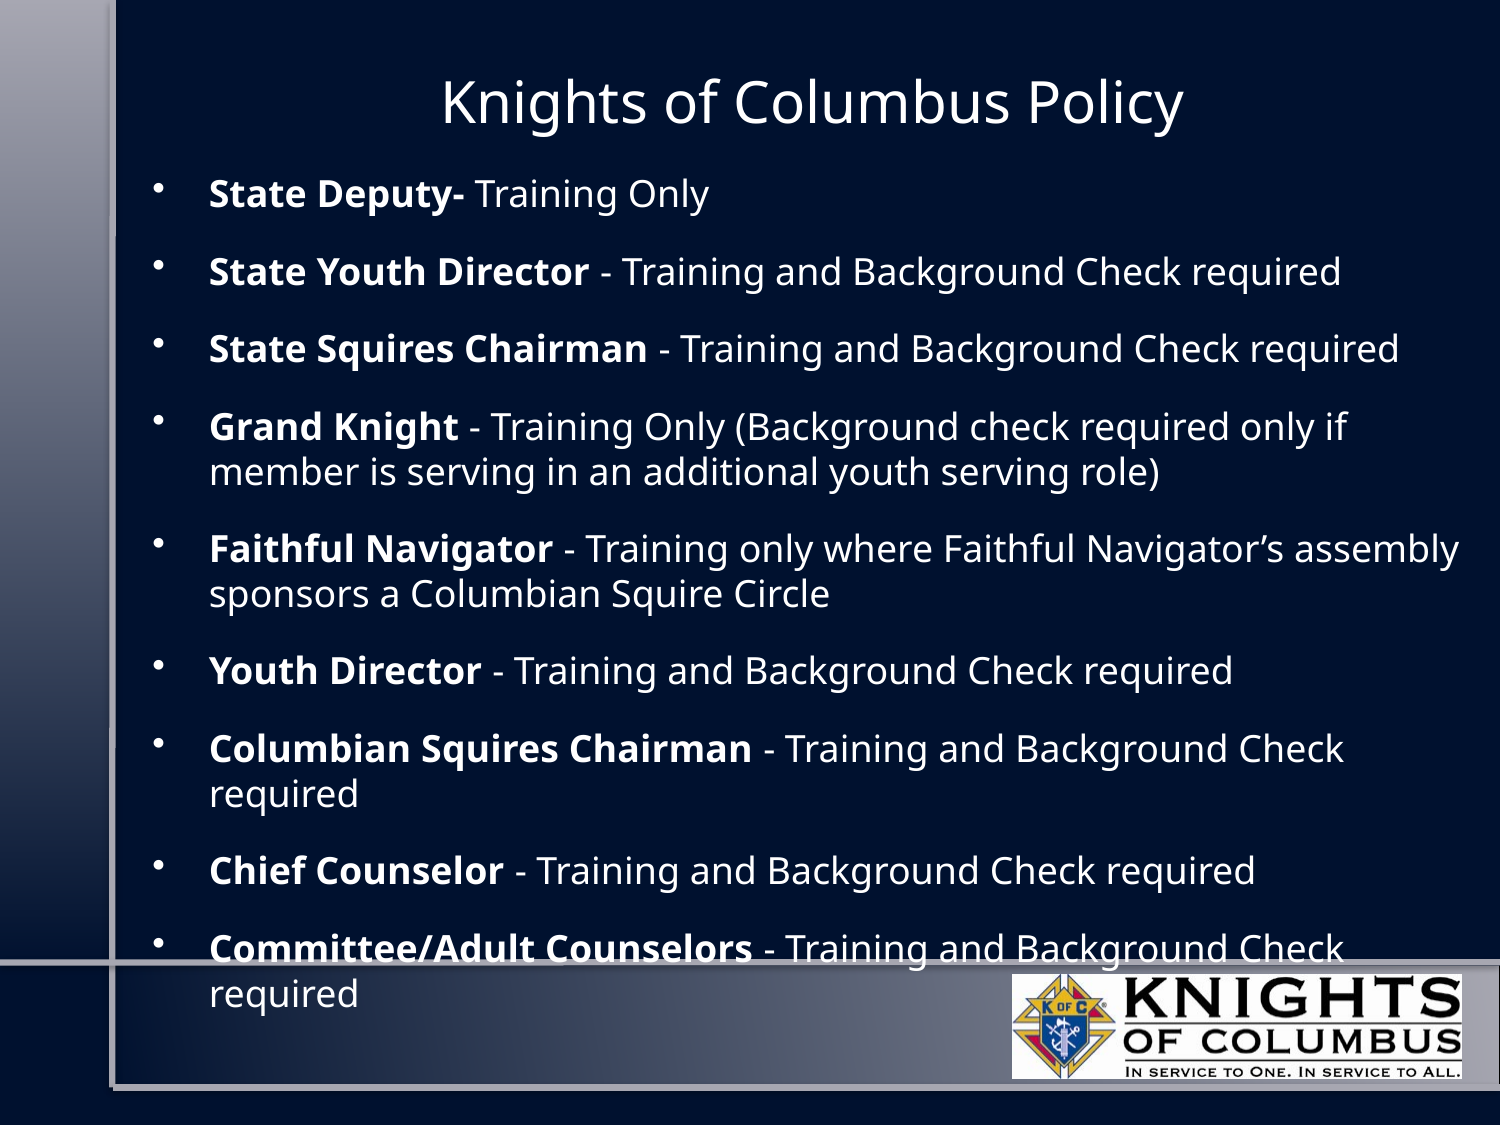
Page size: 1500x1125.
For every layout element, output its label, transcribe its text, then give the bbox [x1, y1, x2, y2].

title Knights of Columbus Policy [156, 37, 1469, 162]
list State Deputy- Training Only State Youth Director - Training and Background Check required State Squires Chairman - Training and Background Check required Grand Knight - Training Only (Background check required only if member is serving in an additional youth serving role) Faithful Navigator - Training only where Faithful Navigator’s assembly sponsors a Columbian Squire Circle Youth Director - Training and Background Check required Columbian Squires Chairman - Training and Background Check required Chief Counselor - Training and Background Check required Committee/Adult Counselors - Training and Background Check required [137, 162, 1488, 938]
picture [1012, 974, 1462, 1079]
